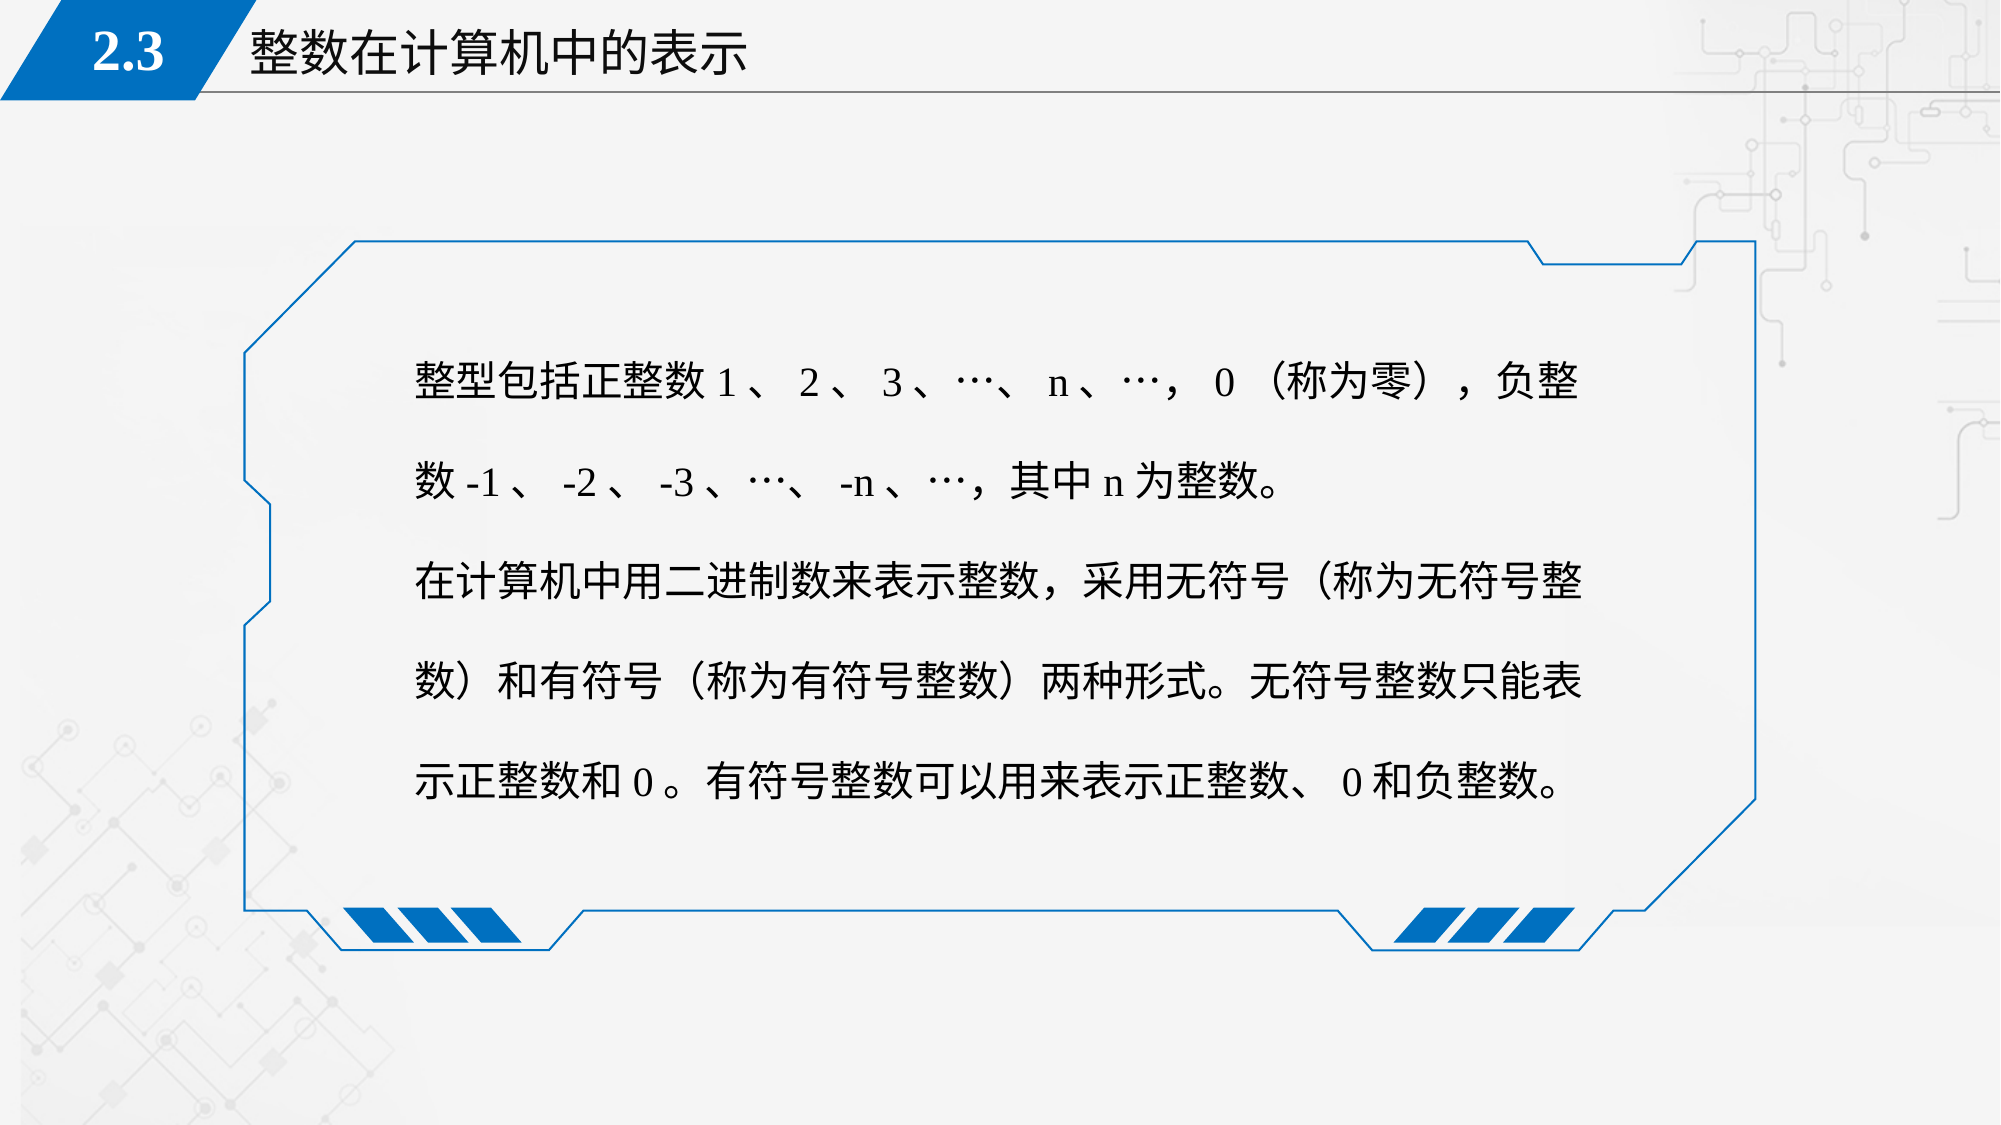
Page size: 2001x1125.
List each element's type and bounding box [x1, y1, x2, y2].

picture [0, 0, 60, 98]
picture [0, 0, 2001, 1125]
text_box [244, 241, 1756, 951]
